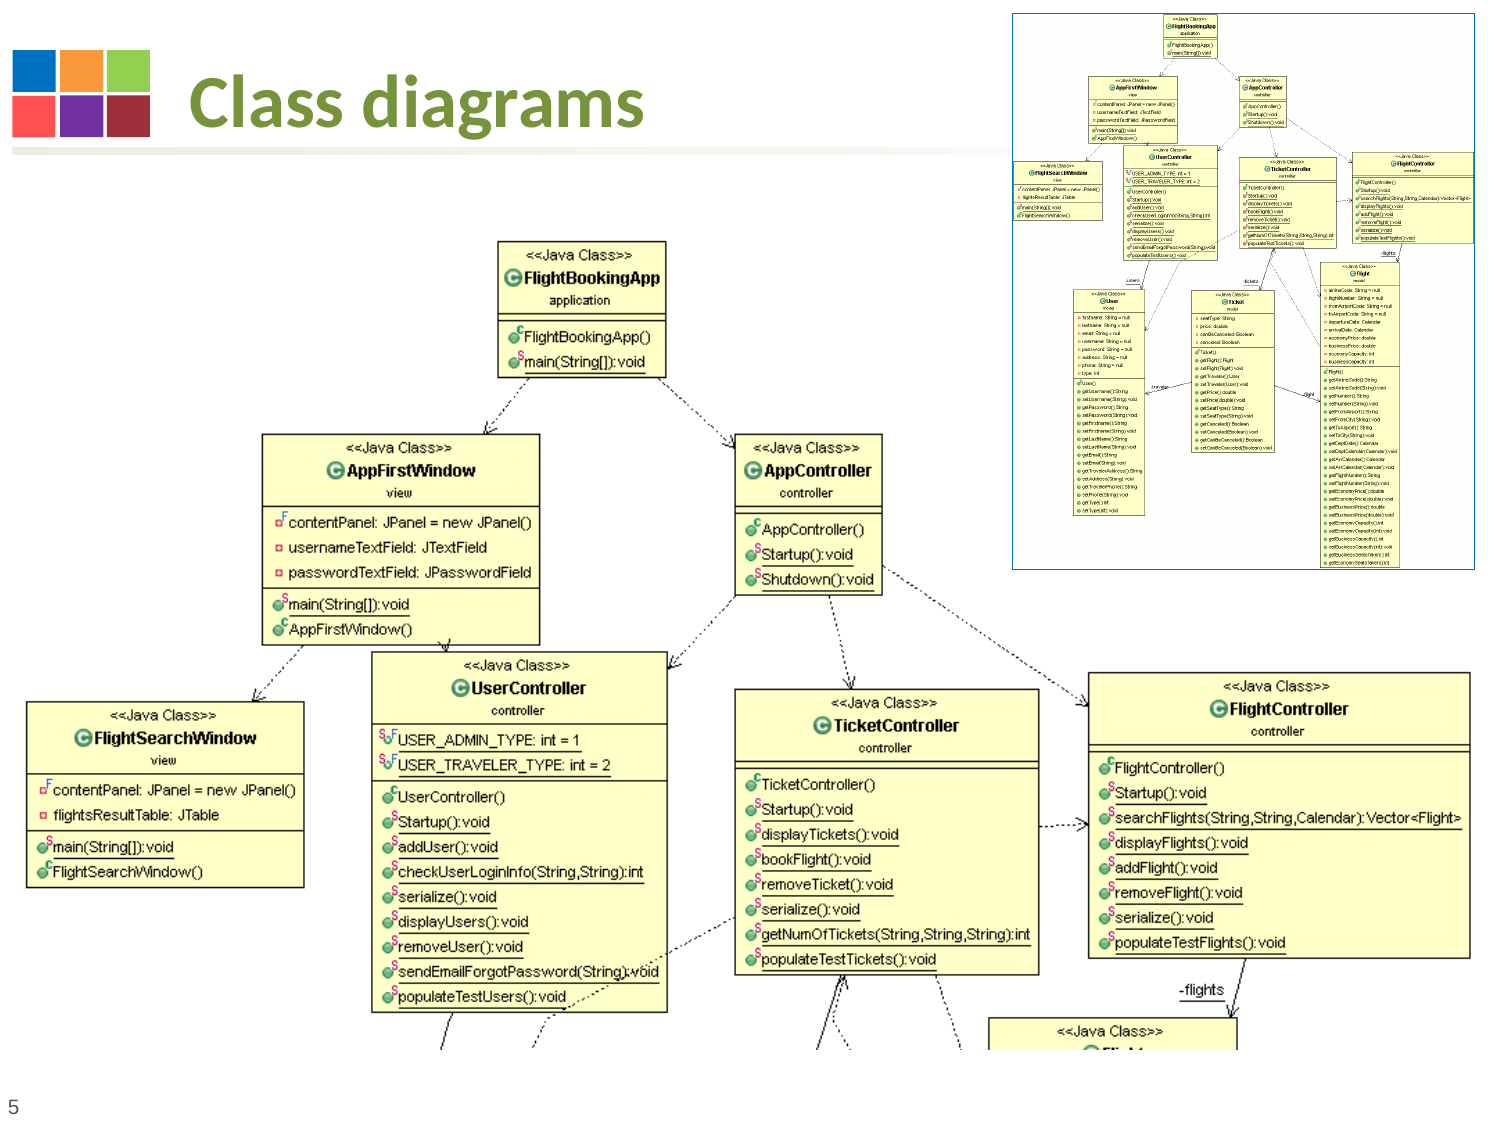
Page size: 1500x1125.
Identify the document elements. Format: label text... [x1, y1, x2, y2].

picture [1012, 13, 1476, 570]
title Class diagrams [174, 47, 1007, 150]
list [22, 237, 1476, 1051]
